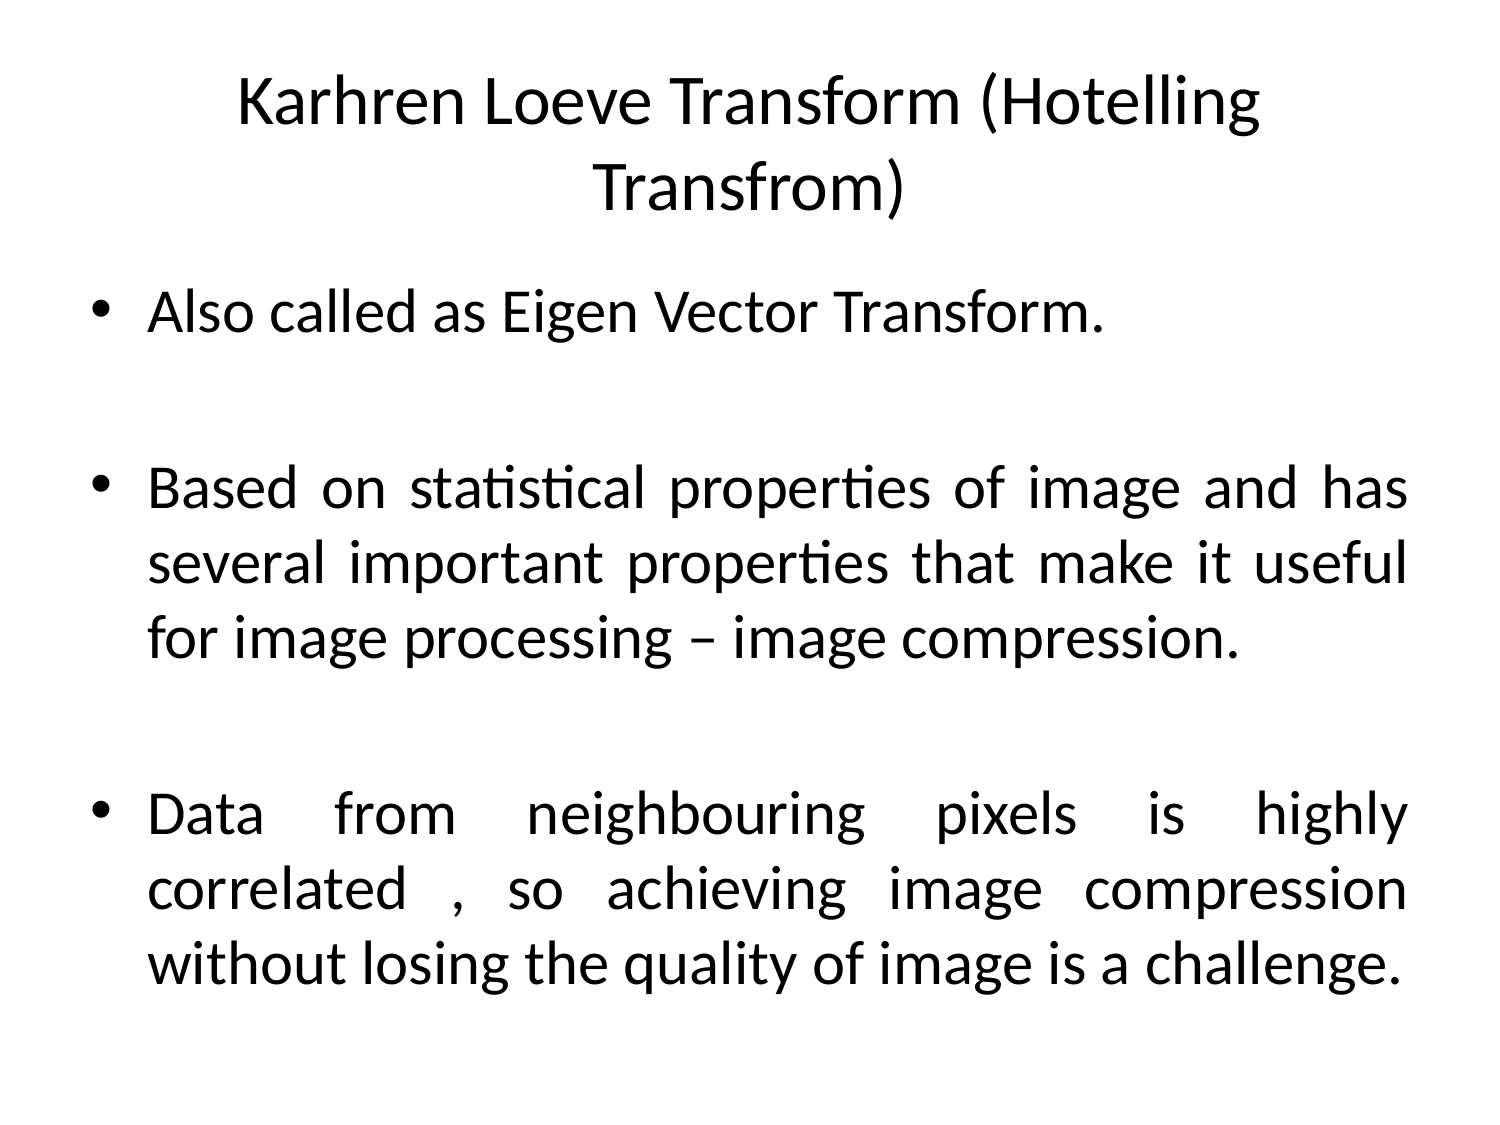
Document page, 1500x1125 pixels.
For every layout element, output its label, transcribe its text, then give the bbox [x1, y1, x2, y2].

title Karhren Loeve Transform (Hotelling Transfrom) [75, 45, 1425, 233]
list Also called as Eigen Vector Transform. Based on statistical properties of image and has several important properties that make it useful for image processing – image compression. Data from neighbouring pixels is highly correlated , so achieving image compression without losing the quality of image is a challenge. [75, 262, 1425, 1083]
